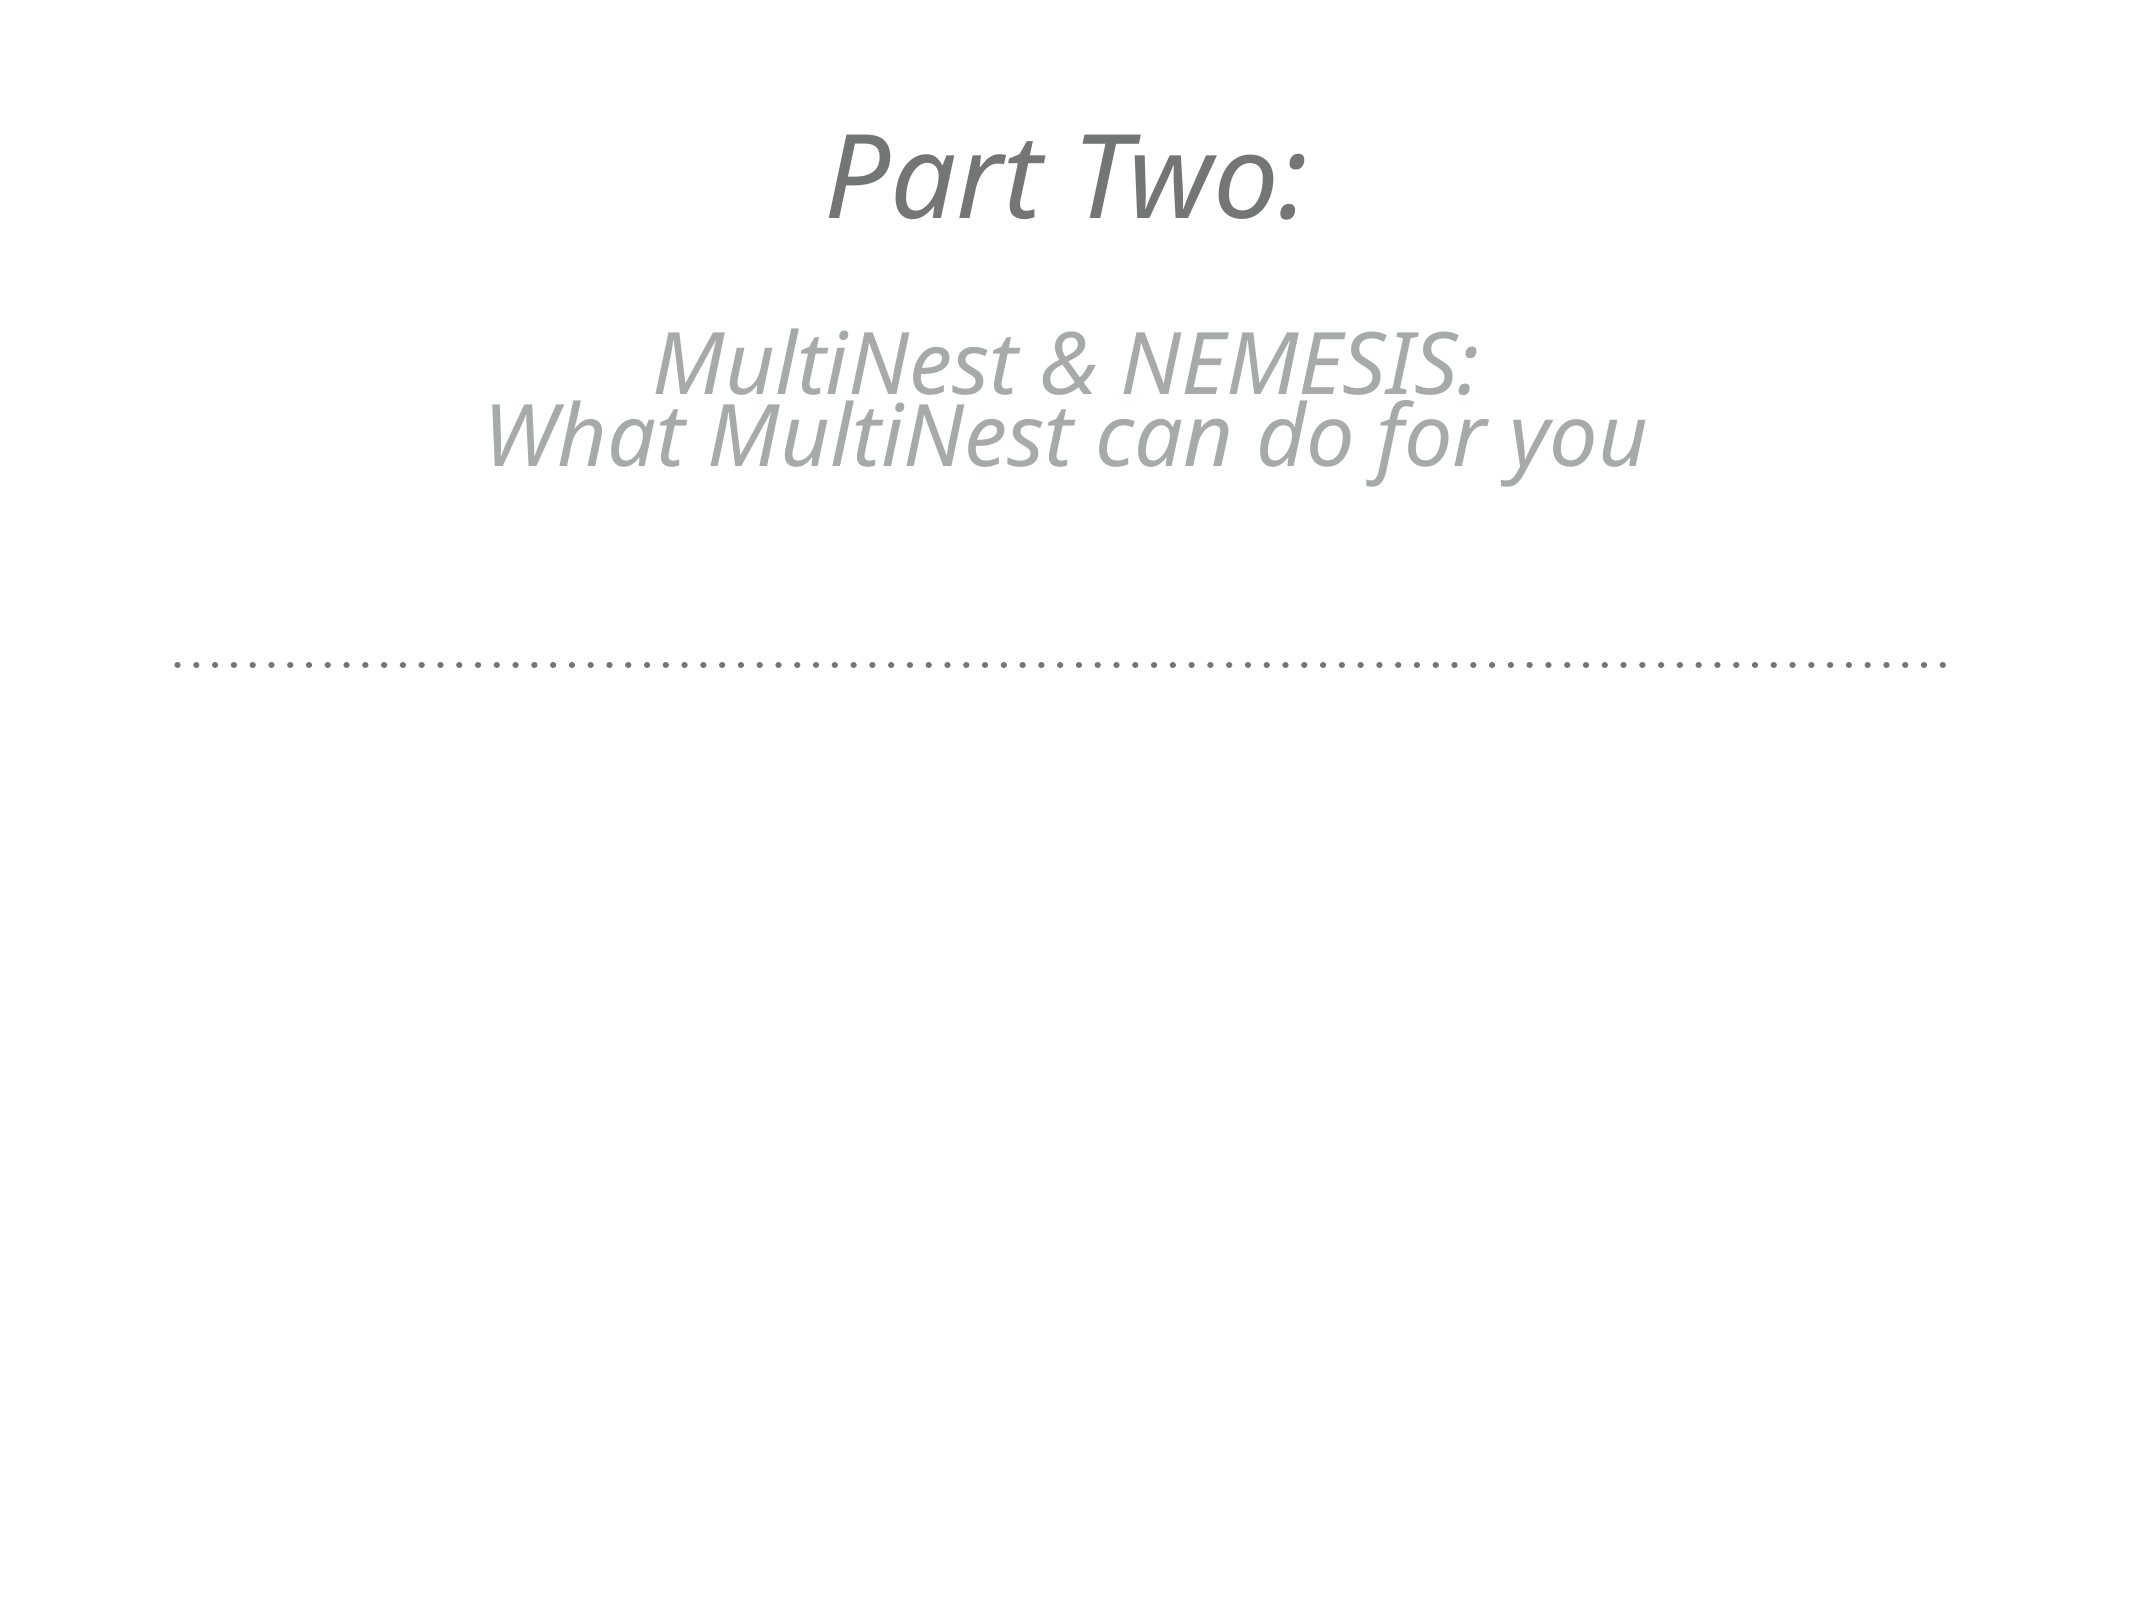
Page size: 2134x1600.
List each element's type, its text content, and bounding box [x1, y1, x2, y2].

list Part Two: MultiNest & NEMESIS: What MultiNest can do for you [136, 131, 1997, 578]
